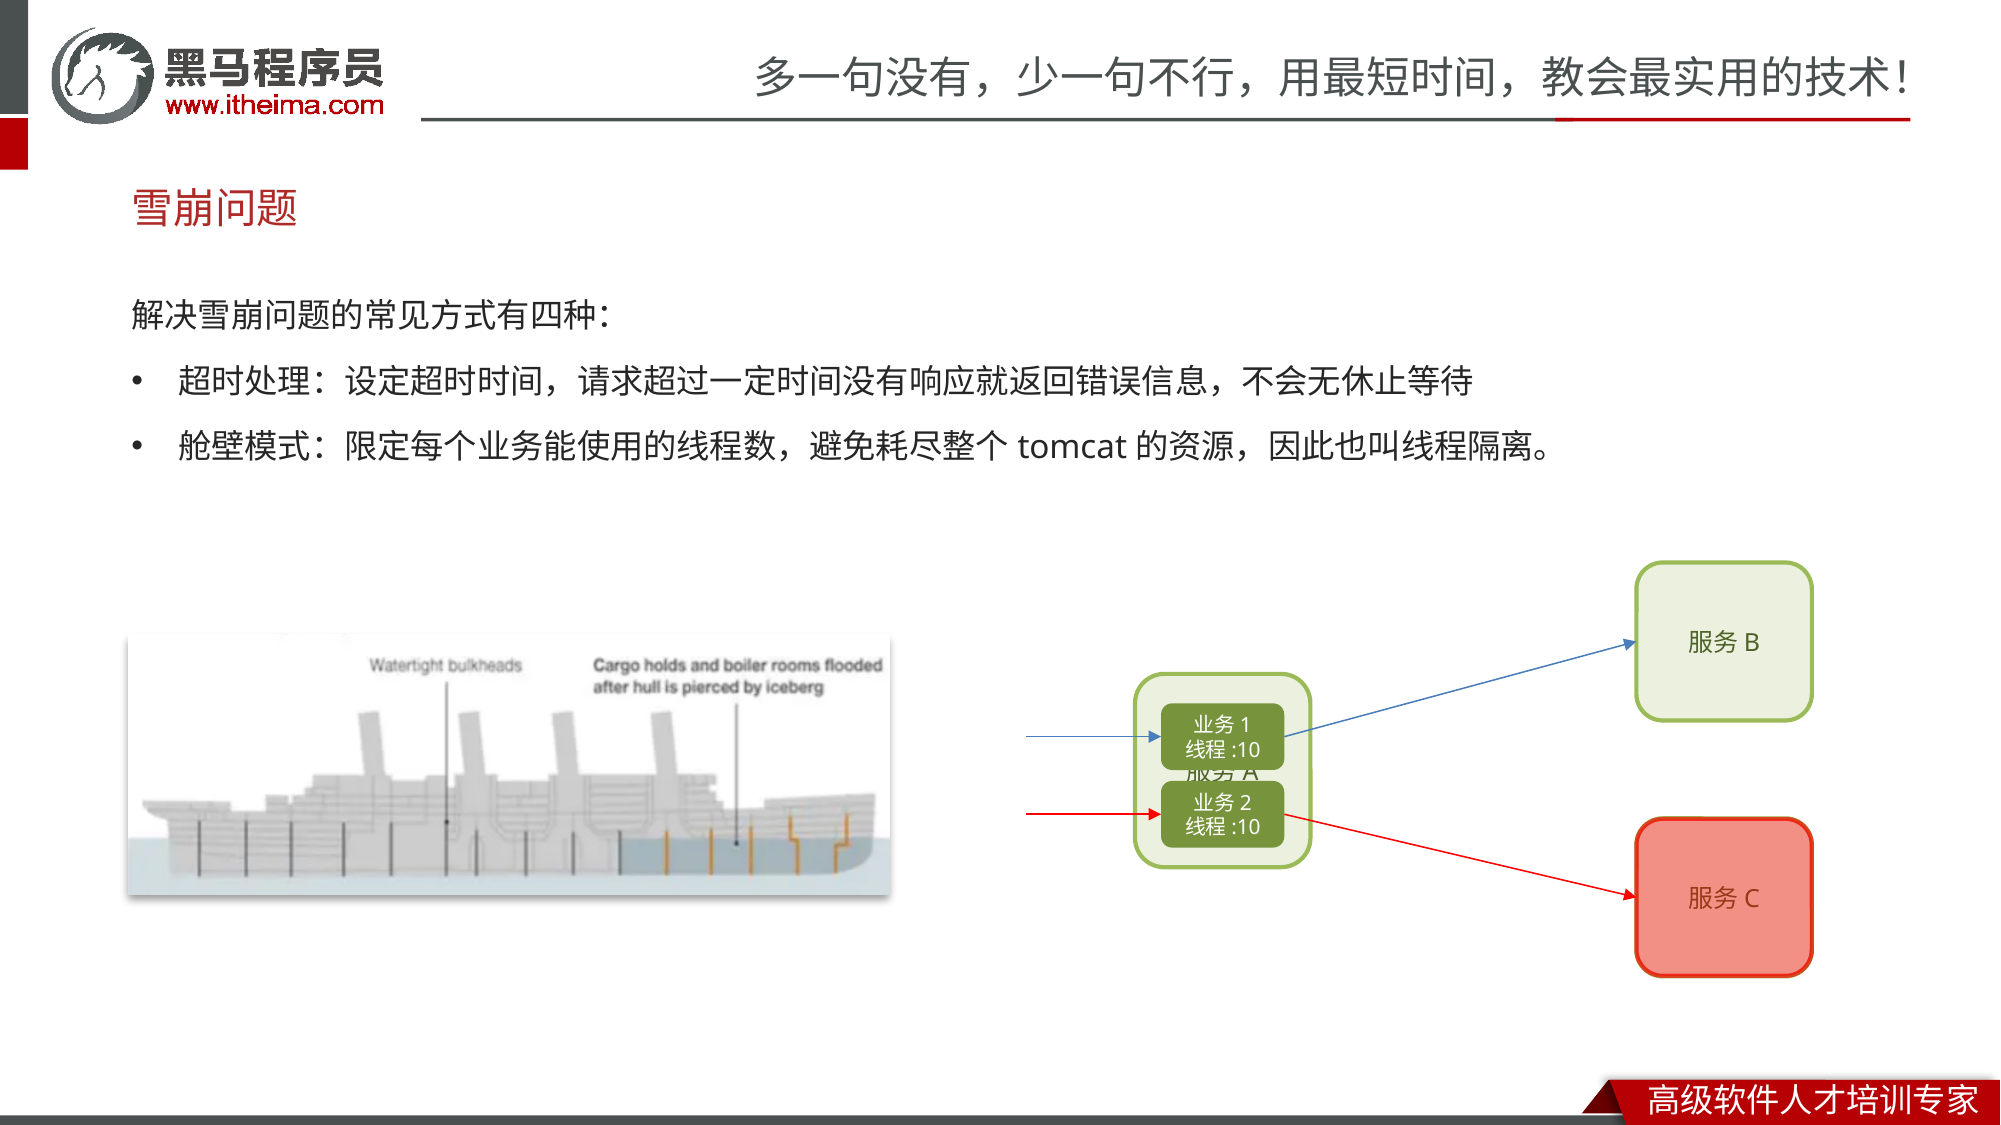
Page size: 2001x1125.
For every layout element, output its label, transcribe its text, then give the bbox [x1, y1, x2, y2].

text_box 服务A [1132, 823, 1279, 870]
picture [128, 634, 891, 896]
list 解决雪崩问题的常见方式有四种： 超时处理：设定超时时间，请求超过一定时间没有响应就返回错误信息，不会无休止等待 [116, 266, 1872, 398]
text_box 舱壁模式：限定每个业务能使用的线程数，避免耗尽整个tomcat的资源，因此也叫线程隔离。 [116, 398, 1872, 557]
title 雪崩问题 [116, 164, 1872, 250]
text_box 服务B [1634, 560, 1814, 723]
text_box 服务A [1132, 743, 1313, 813]
picture [50, 26, 384, 125]
text_box [1634, 816, 1814, 978]
text_box 业务2 线程:10 [1158, 778, 1287, 850]
text_box 业务1 线程:10 [1158, 701, 1287, 773]
text_box 服务A [1132, 671, 1279, 735]
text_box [1284, 813, 1637, 898]
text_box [1284, 641, 1637, 737]
